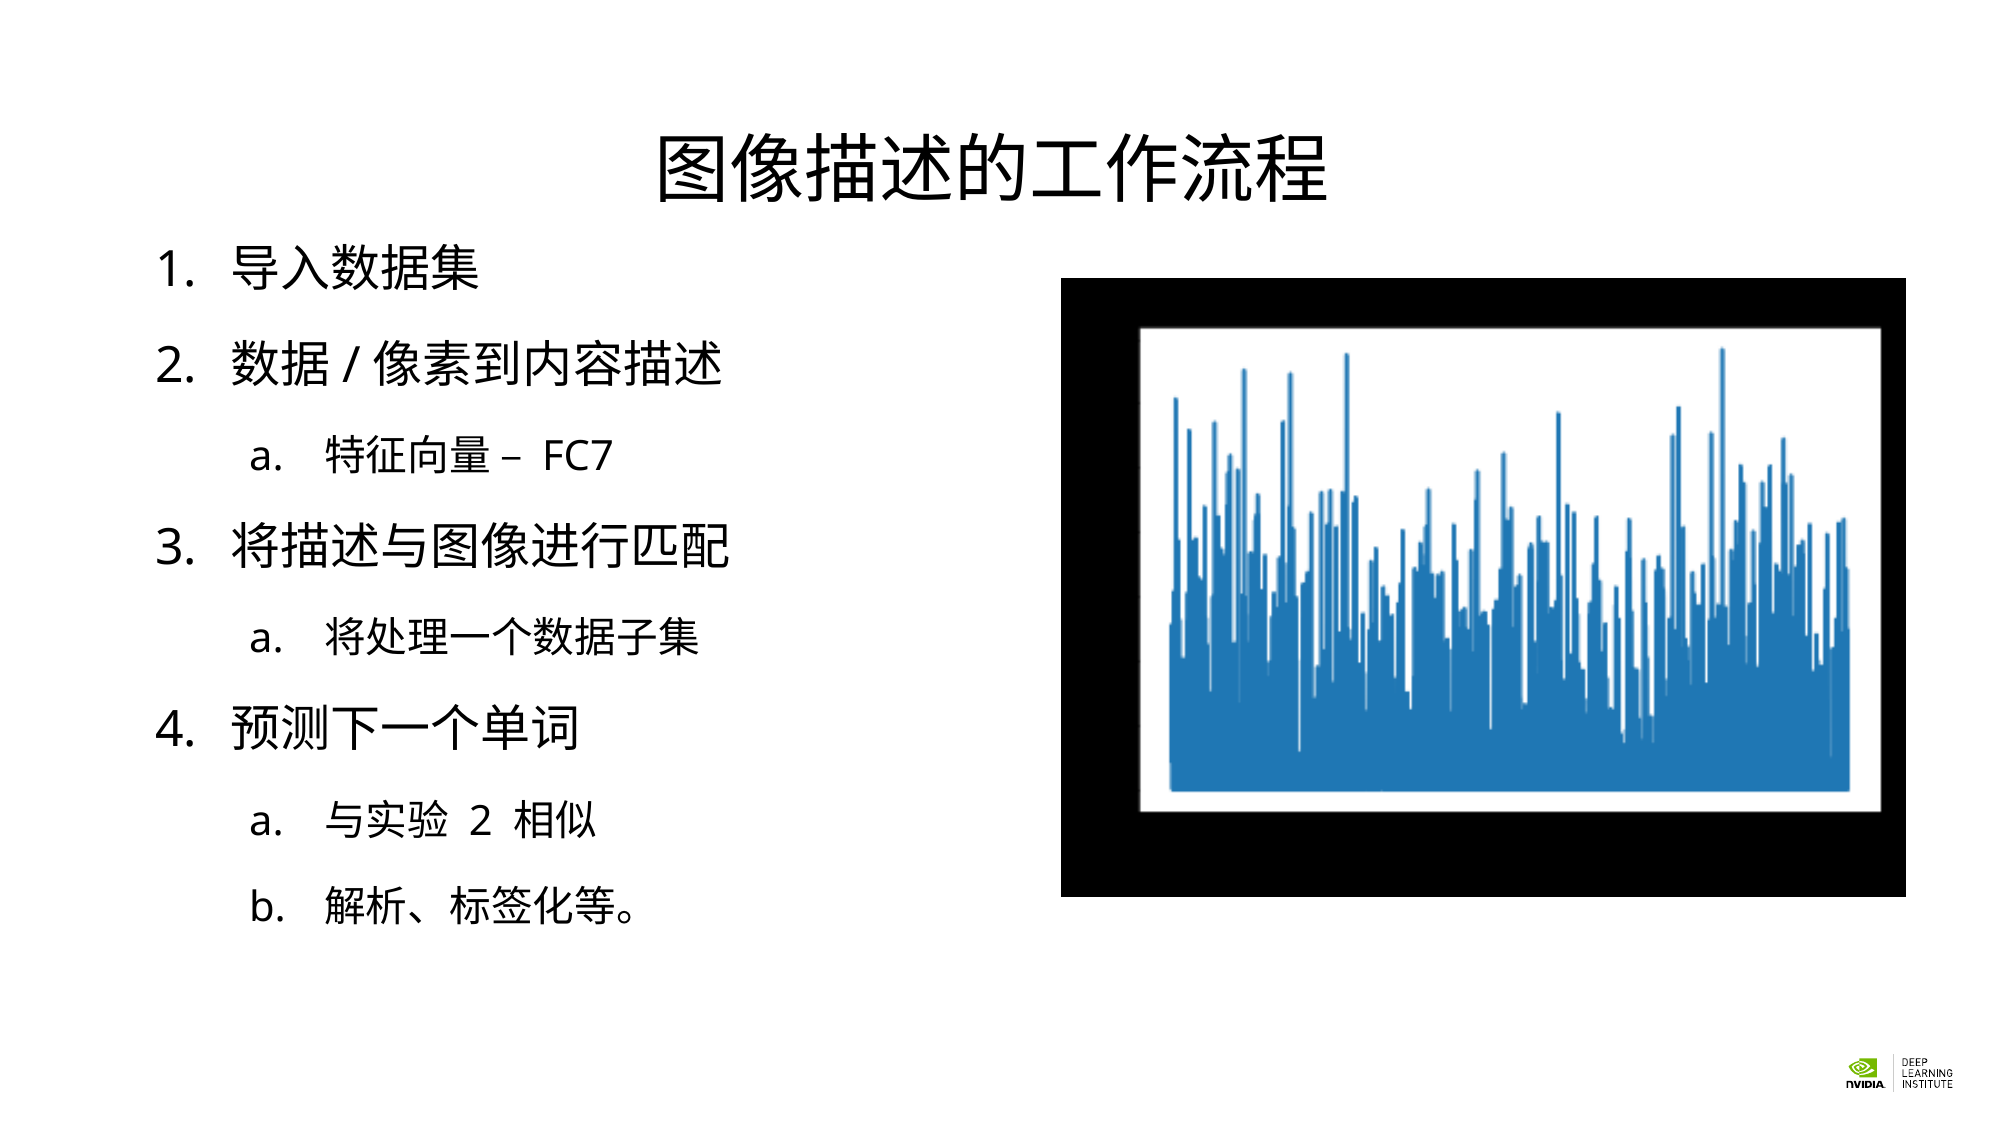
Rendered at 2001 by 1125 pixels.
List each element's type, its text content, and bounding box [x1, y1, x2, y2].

title 图像描述的工作流程 [90, 120, 1910, 229]
picture [1060, 278, 1907, 897]
list 导入数据集 数据/像素到内容描述 特征向量 – FC7 将描述与图像进行匹配 将处理一个数据子集 预测下一个单词 与实验 2 相似 解析、标签化等。 [93, 227, 1908, 1062]
